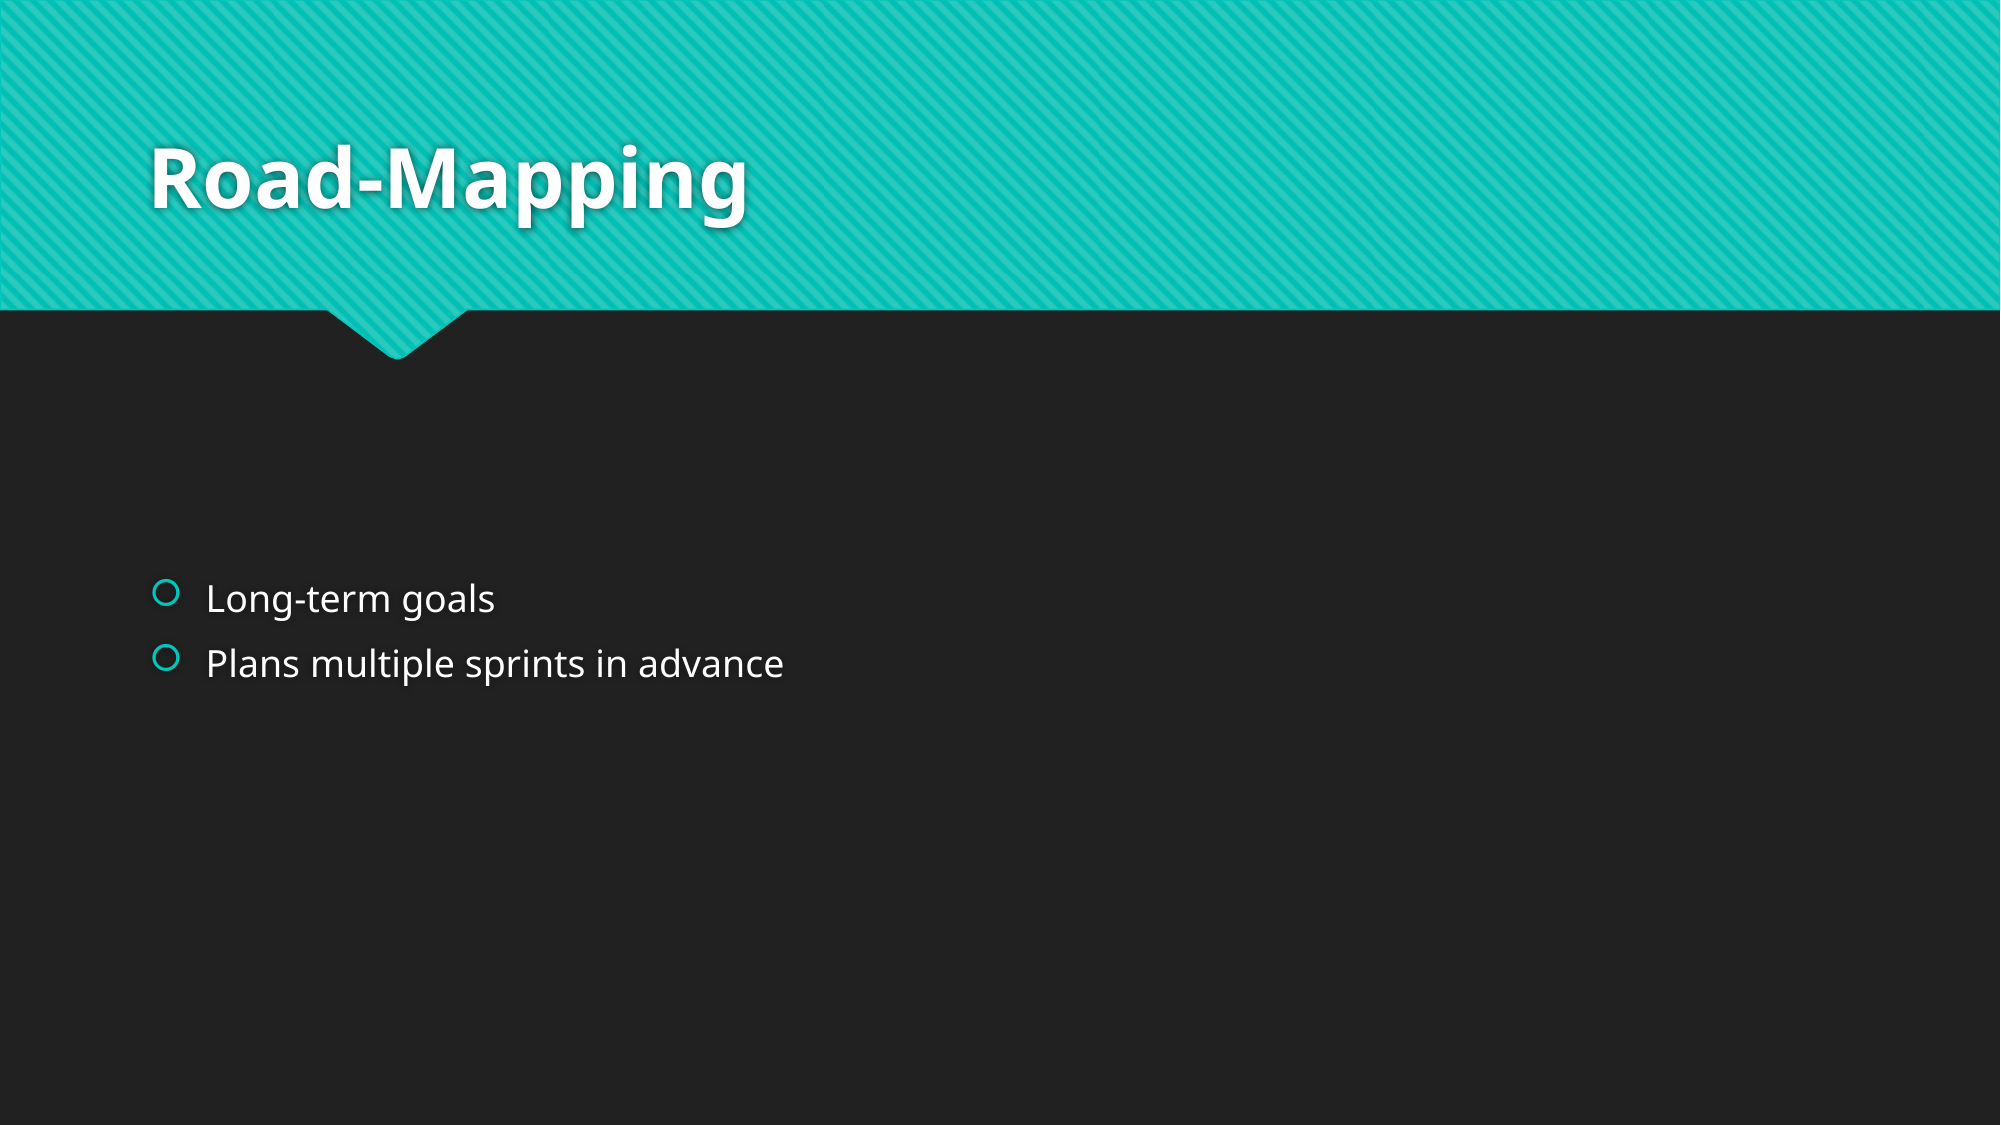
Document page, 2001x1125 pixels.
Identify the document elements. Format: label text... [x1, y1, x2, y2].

title Road-Mapping [132, 73, 1868, 233]
list Long-term goals Plans multiple sprints in advance [134, 364, 1866, 962]
